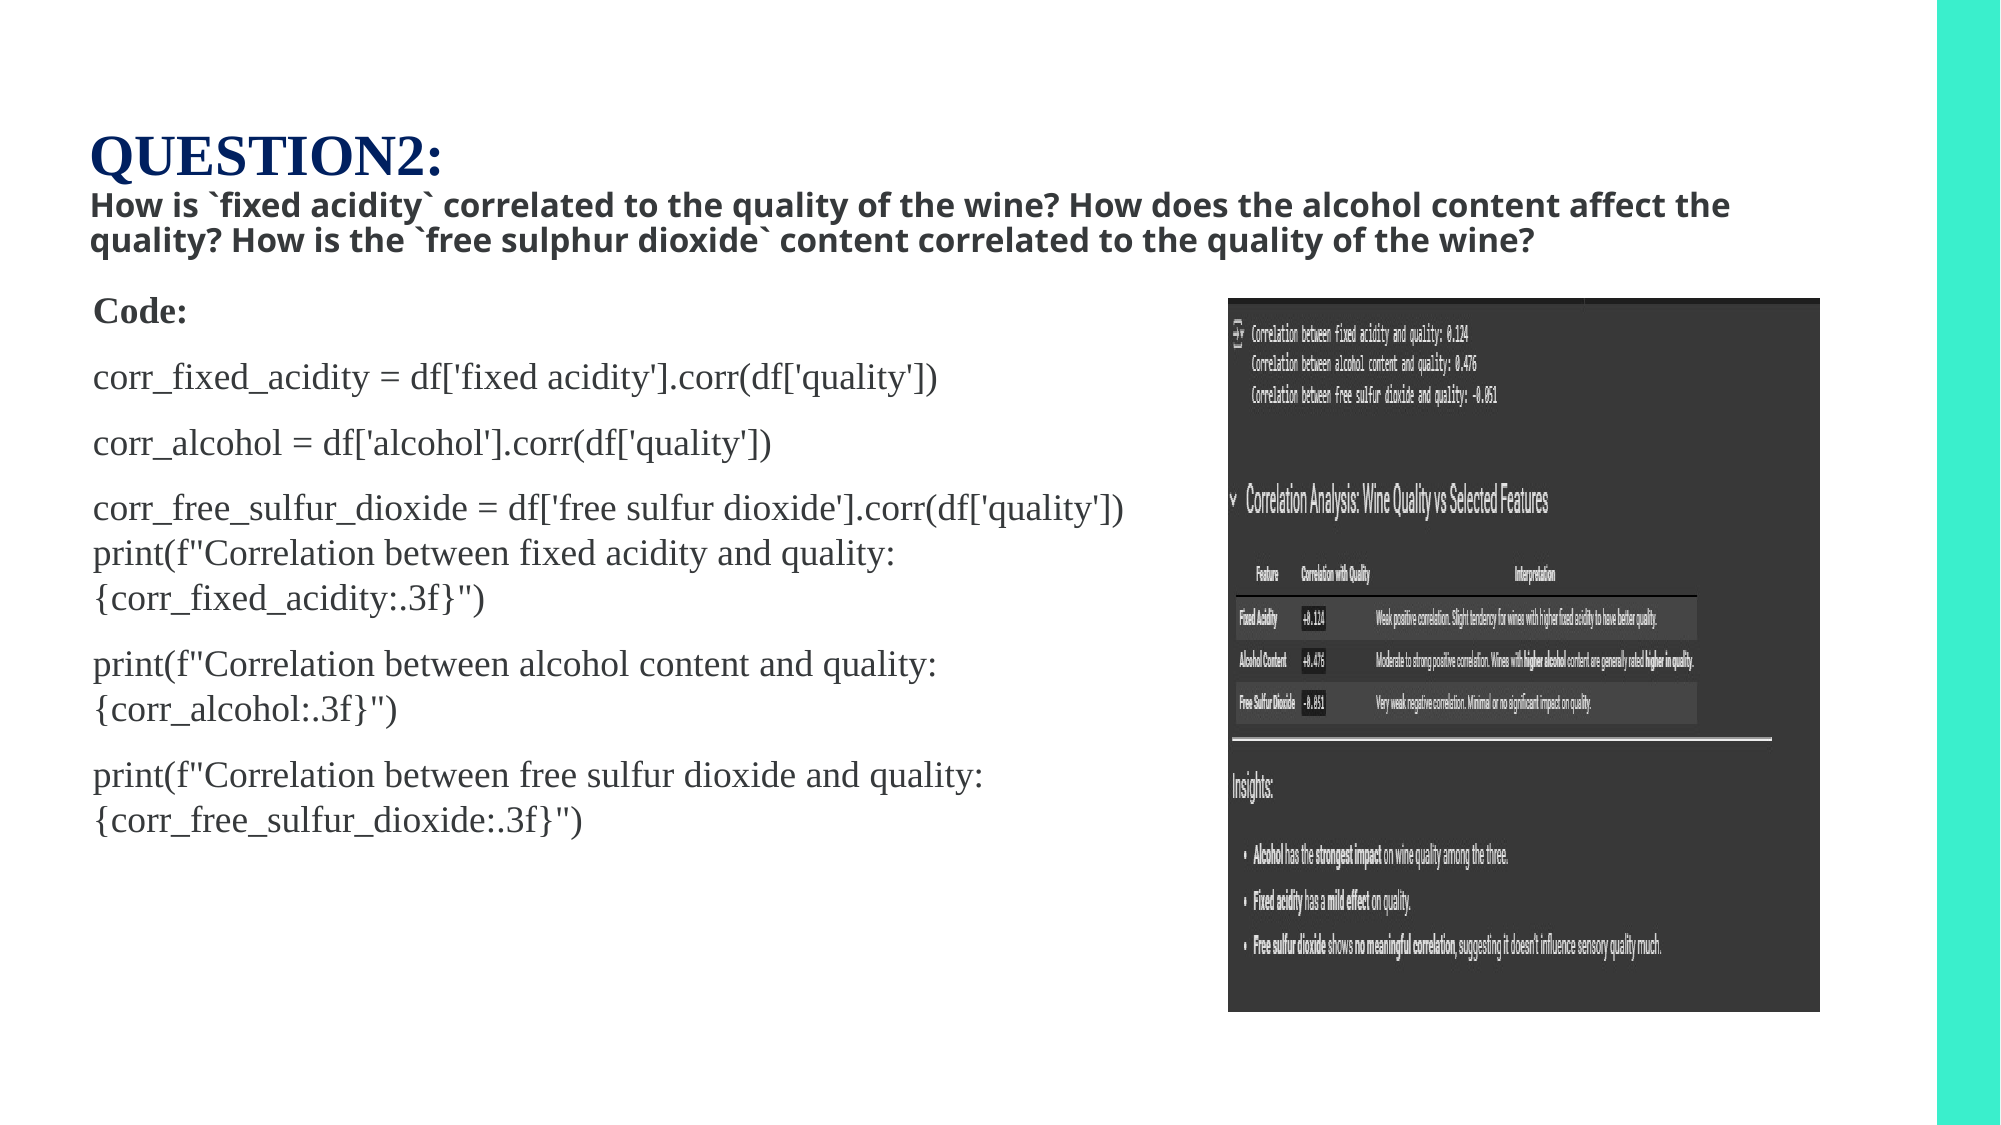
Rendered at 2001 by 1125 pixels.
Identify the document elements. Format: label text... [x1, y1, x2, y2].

list Code: corr_fixed_acidity = df['fixed acidity'].corr(df['quality']) corr_alcohol = df['alcohol'].corr(df['quality']) corr_free_sulfur_dioxide = df['free sulfur dioxide'].corr(df['quality']) print(f"Correlation between fixed acidity and quality: {corr_fixed_acidity:.3f}") print(f"Correlation between alcohol content and quality: {corr_alcohol:.3f}") print(f"Correlation between free sulfur dioxide and quality: {corr_free_sulfur_dioxide:.3f}") [78, 285, 1248, 1012]
picture [1228, 298, 1820, 1012]
title Question2: How is `fixed acidity` correlated to the quality of the wine? How does the alcohol content affect the quality? How is the `free sulphur dioxide` content correlated to the quality of the wine? [74, 100, 1862, 296]
